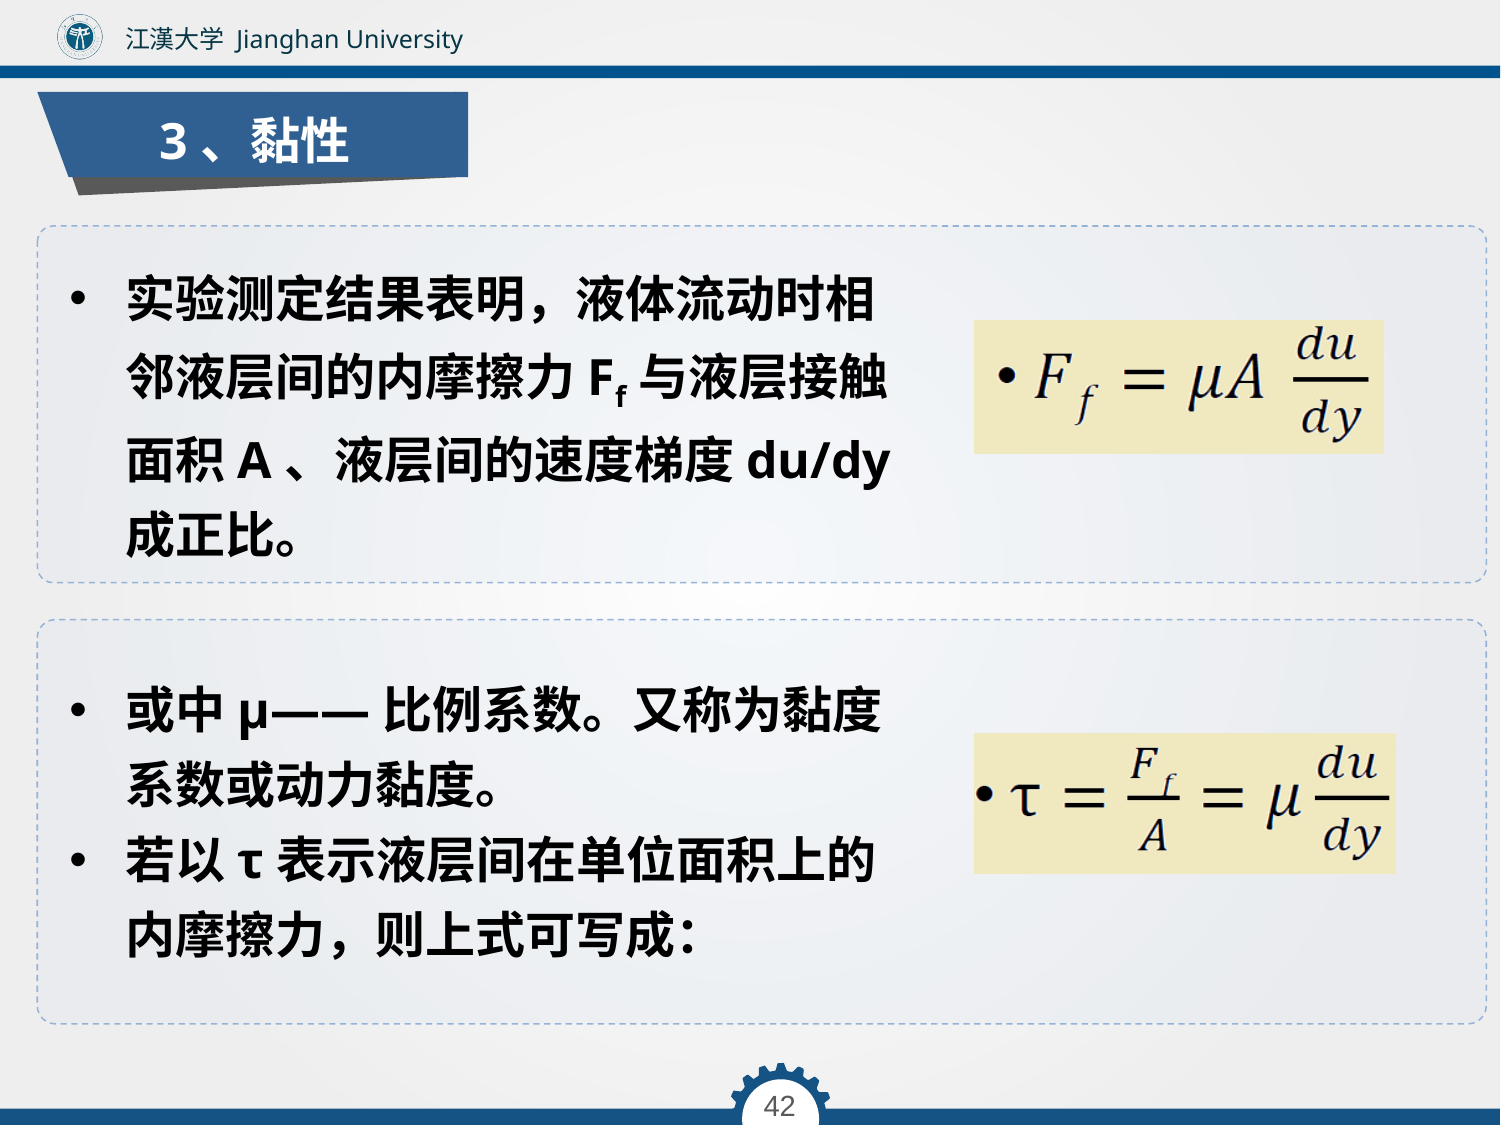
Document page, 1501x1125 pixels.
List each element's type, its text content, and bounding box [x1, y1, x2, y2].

text_box 或中μ——比例系数。又称为黏度系数或动力黏度。 若以τ表示液层间在单位面积上的内摩擦力，则上式可写成： [54, 656, 925, 972]
text_box [37, 225, 1487, 583]
text_box [37, 619, 1487, 1024]
picture [0, 0, 1501, 65]
picture [0, 79, 1501, 1125]
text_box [37, 91, 485, 196]
text_box [0, 65, 1501, 79]
text_box 江漢大学 Jianghan University [110, 16, 479, 61]
text_box 实验测定结果表明，液体流动时相邻液层间的内摩擦力Ff与液层接触面积A、液层间的速度梯度du/dy成正比。 [54, 245, 925, 571]
